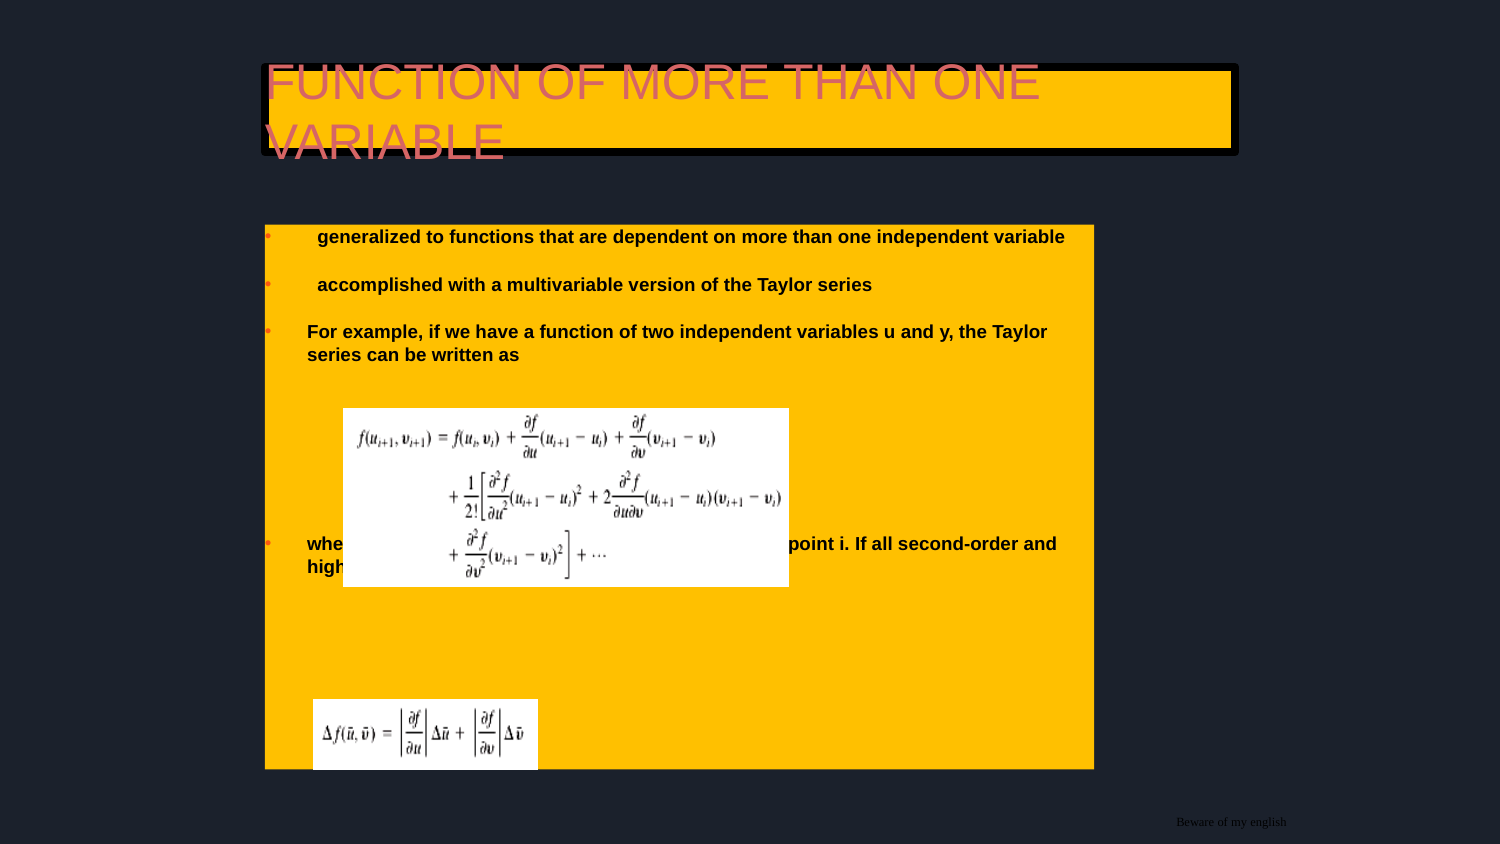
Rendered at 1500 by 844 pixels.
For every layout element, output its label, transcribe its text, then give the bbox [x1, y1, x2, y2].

picture [312, 698, 539, 770]
text_box generalized to functions that are dependent on more than one independent variable accomplished with a multivariable version of the Taylor series For example, if we have a function of two independent variables u and y, the Taylor series can be written as where all partial derivatives are evaluated at the base point i. If all second-order and higher terms are dropped [264, 224, 1095, 770]
text_box Beware of my english [1161, 798, 1415, 844]
picture [343, 407, 789, 587]
text_box FUNCTION OF MORE THAN ONE VARIABLE [264, 67, 1236, 152]
